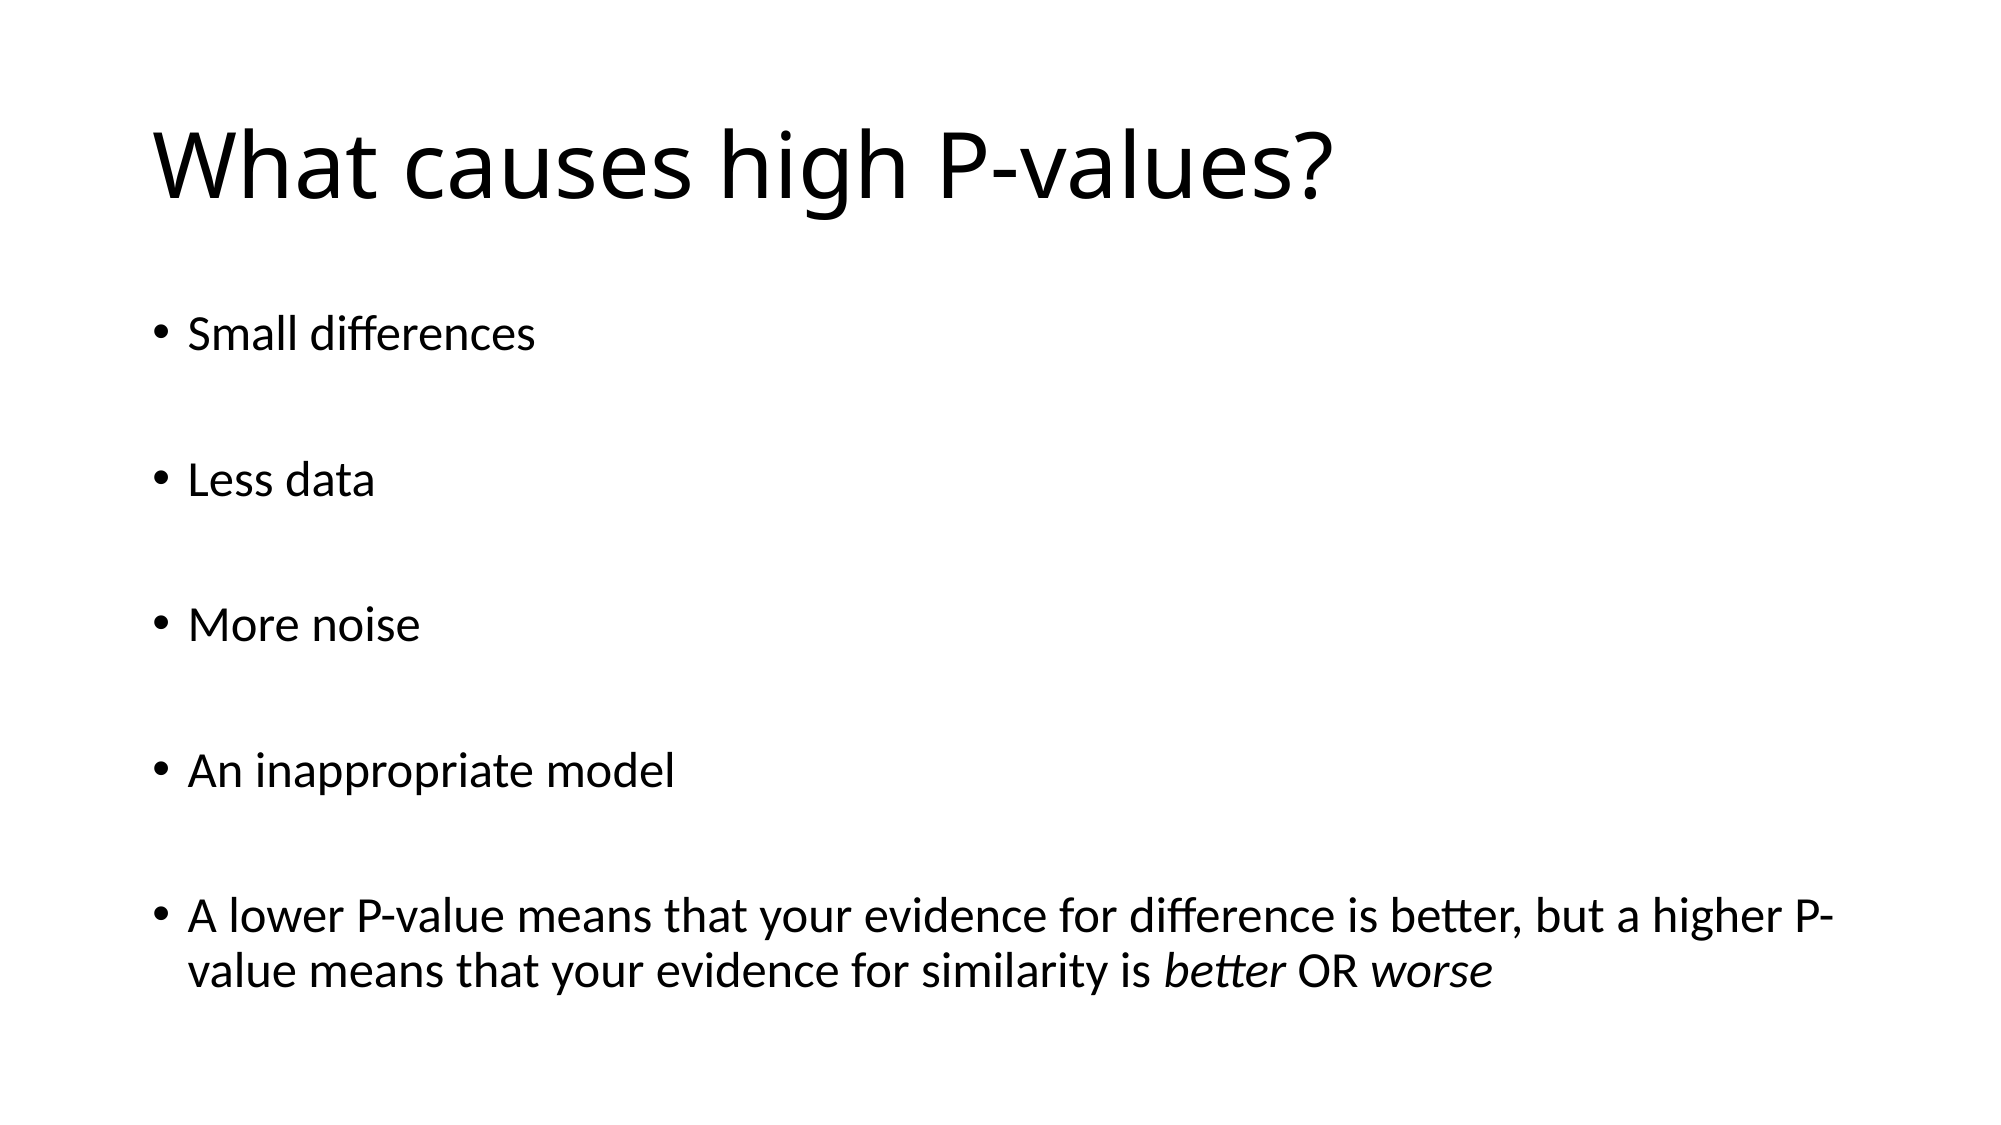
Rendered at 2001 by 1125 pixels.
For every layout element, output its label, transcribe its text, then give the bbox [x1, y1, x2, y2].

title What causes high P-values? [137, 59, 1863, 278]
list Small differences Less data More noise An inappropriate model A lower P-value means that your evidence for difference is better, but a higher P-value means that your evidence for similarity is better OR worse [137, 299, 1863, 1014]
